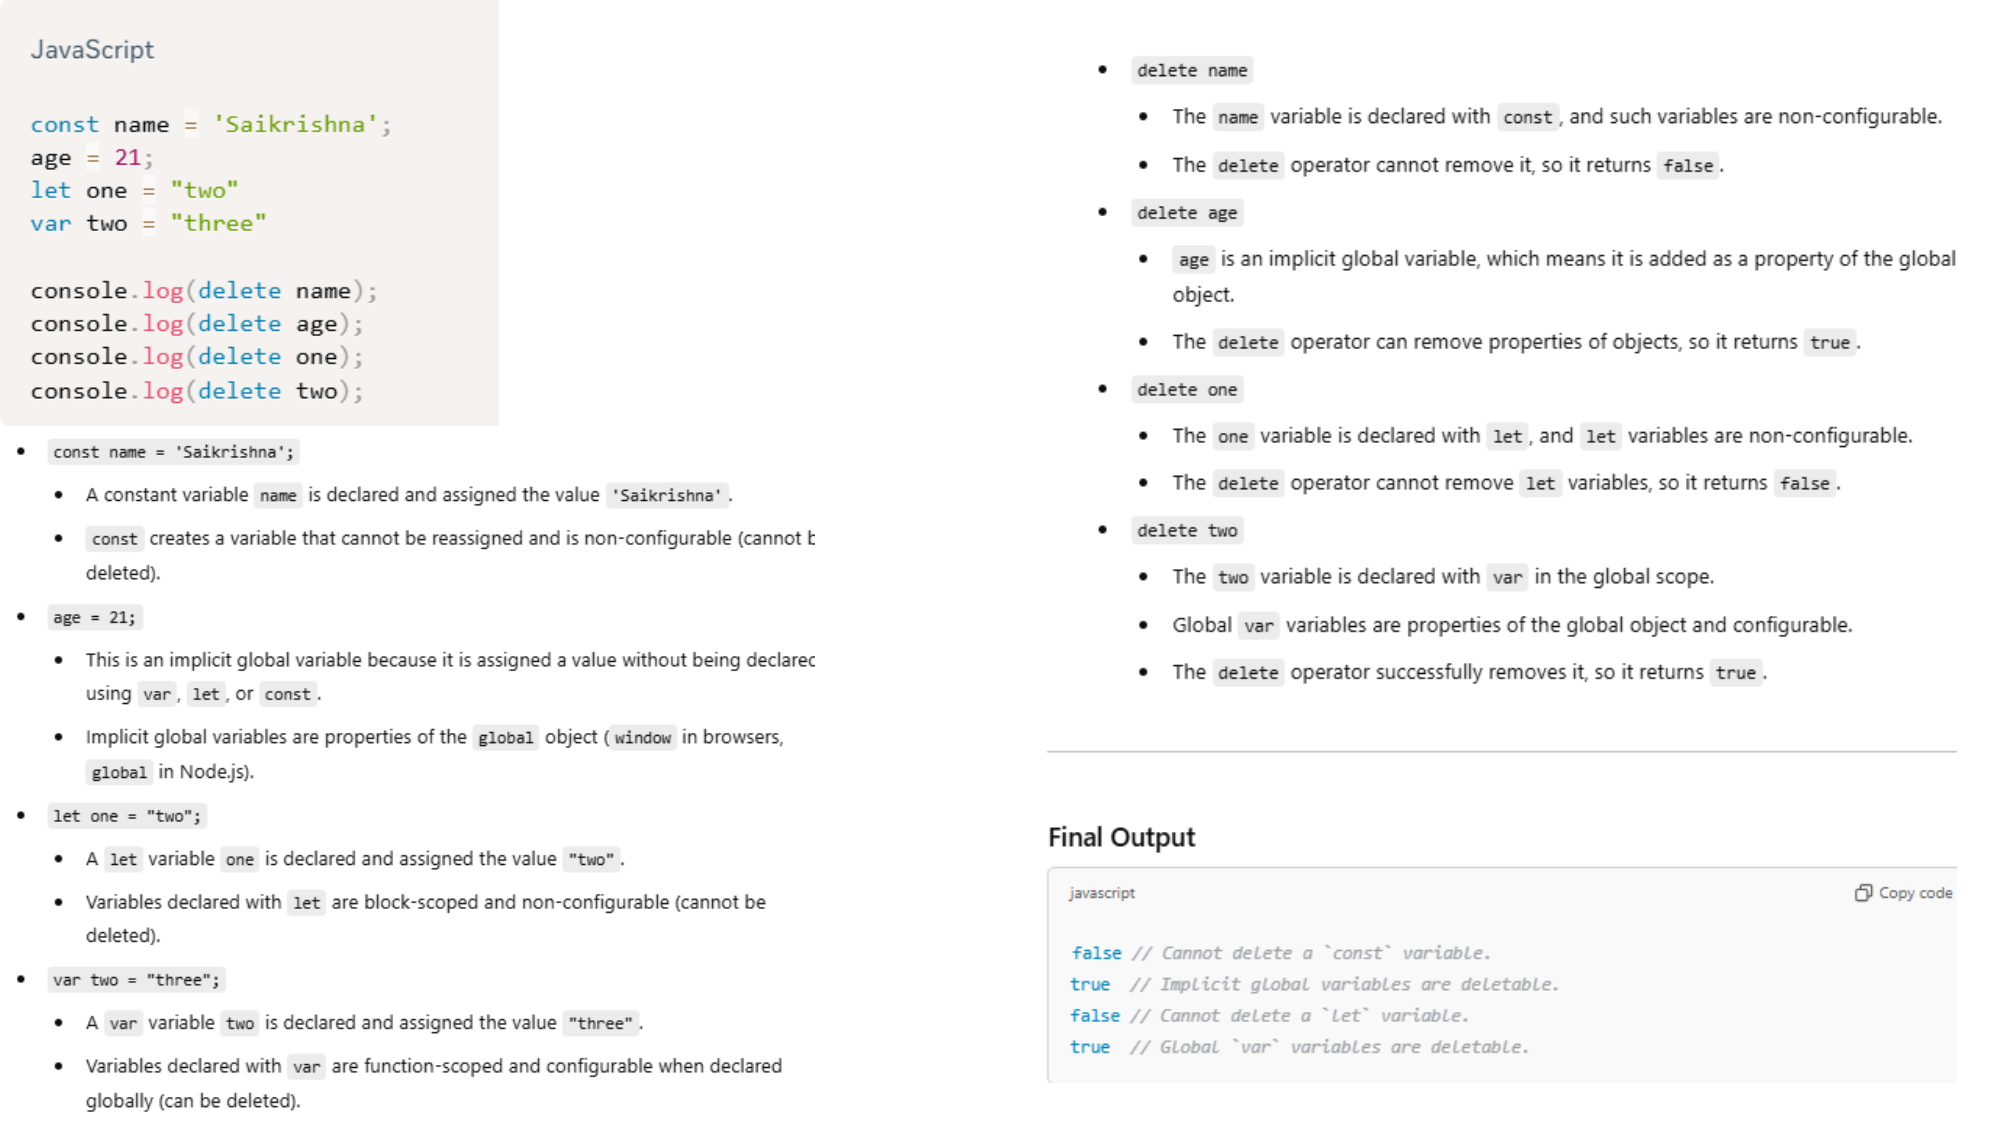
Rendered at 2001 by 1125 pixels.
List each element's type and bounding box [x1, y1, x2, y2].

picture [0, 0, 815, 1125]
picture [1038, 36, 1957, 1083]
